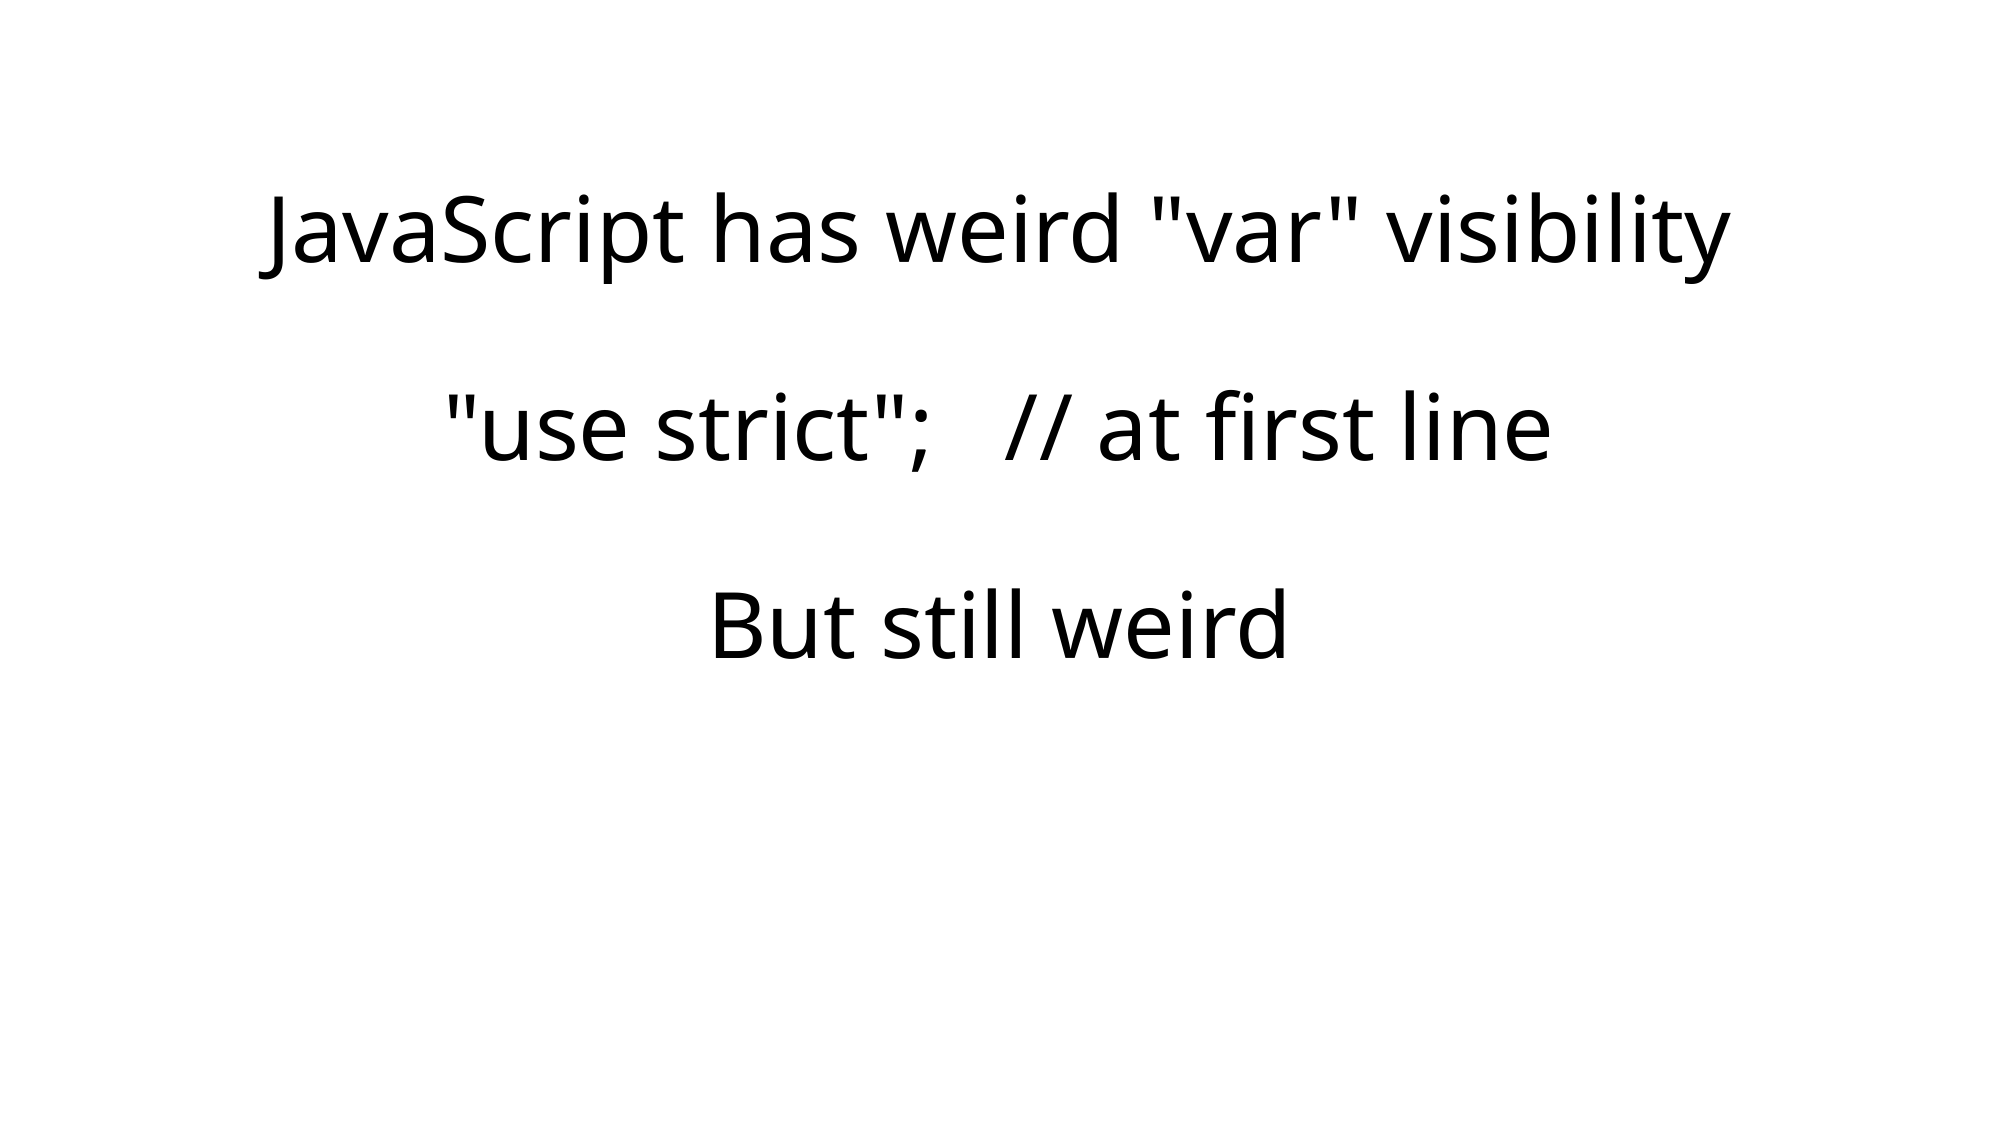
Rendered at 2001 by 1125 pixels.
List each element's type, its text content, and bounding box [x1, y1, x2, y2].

title JavaScript has weird "var" visibility "use strict"; // at first line But still weird [137, 199, 1863, 1069]
